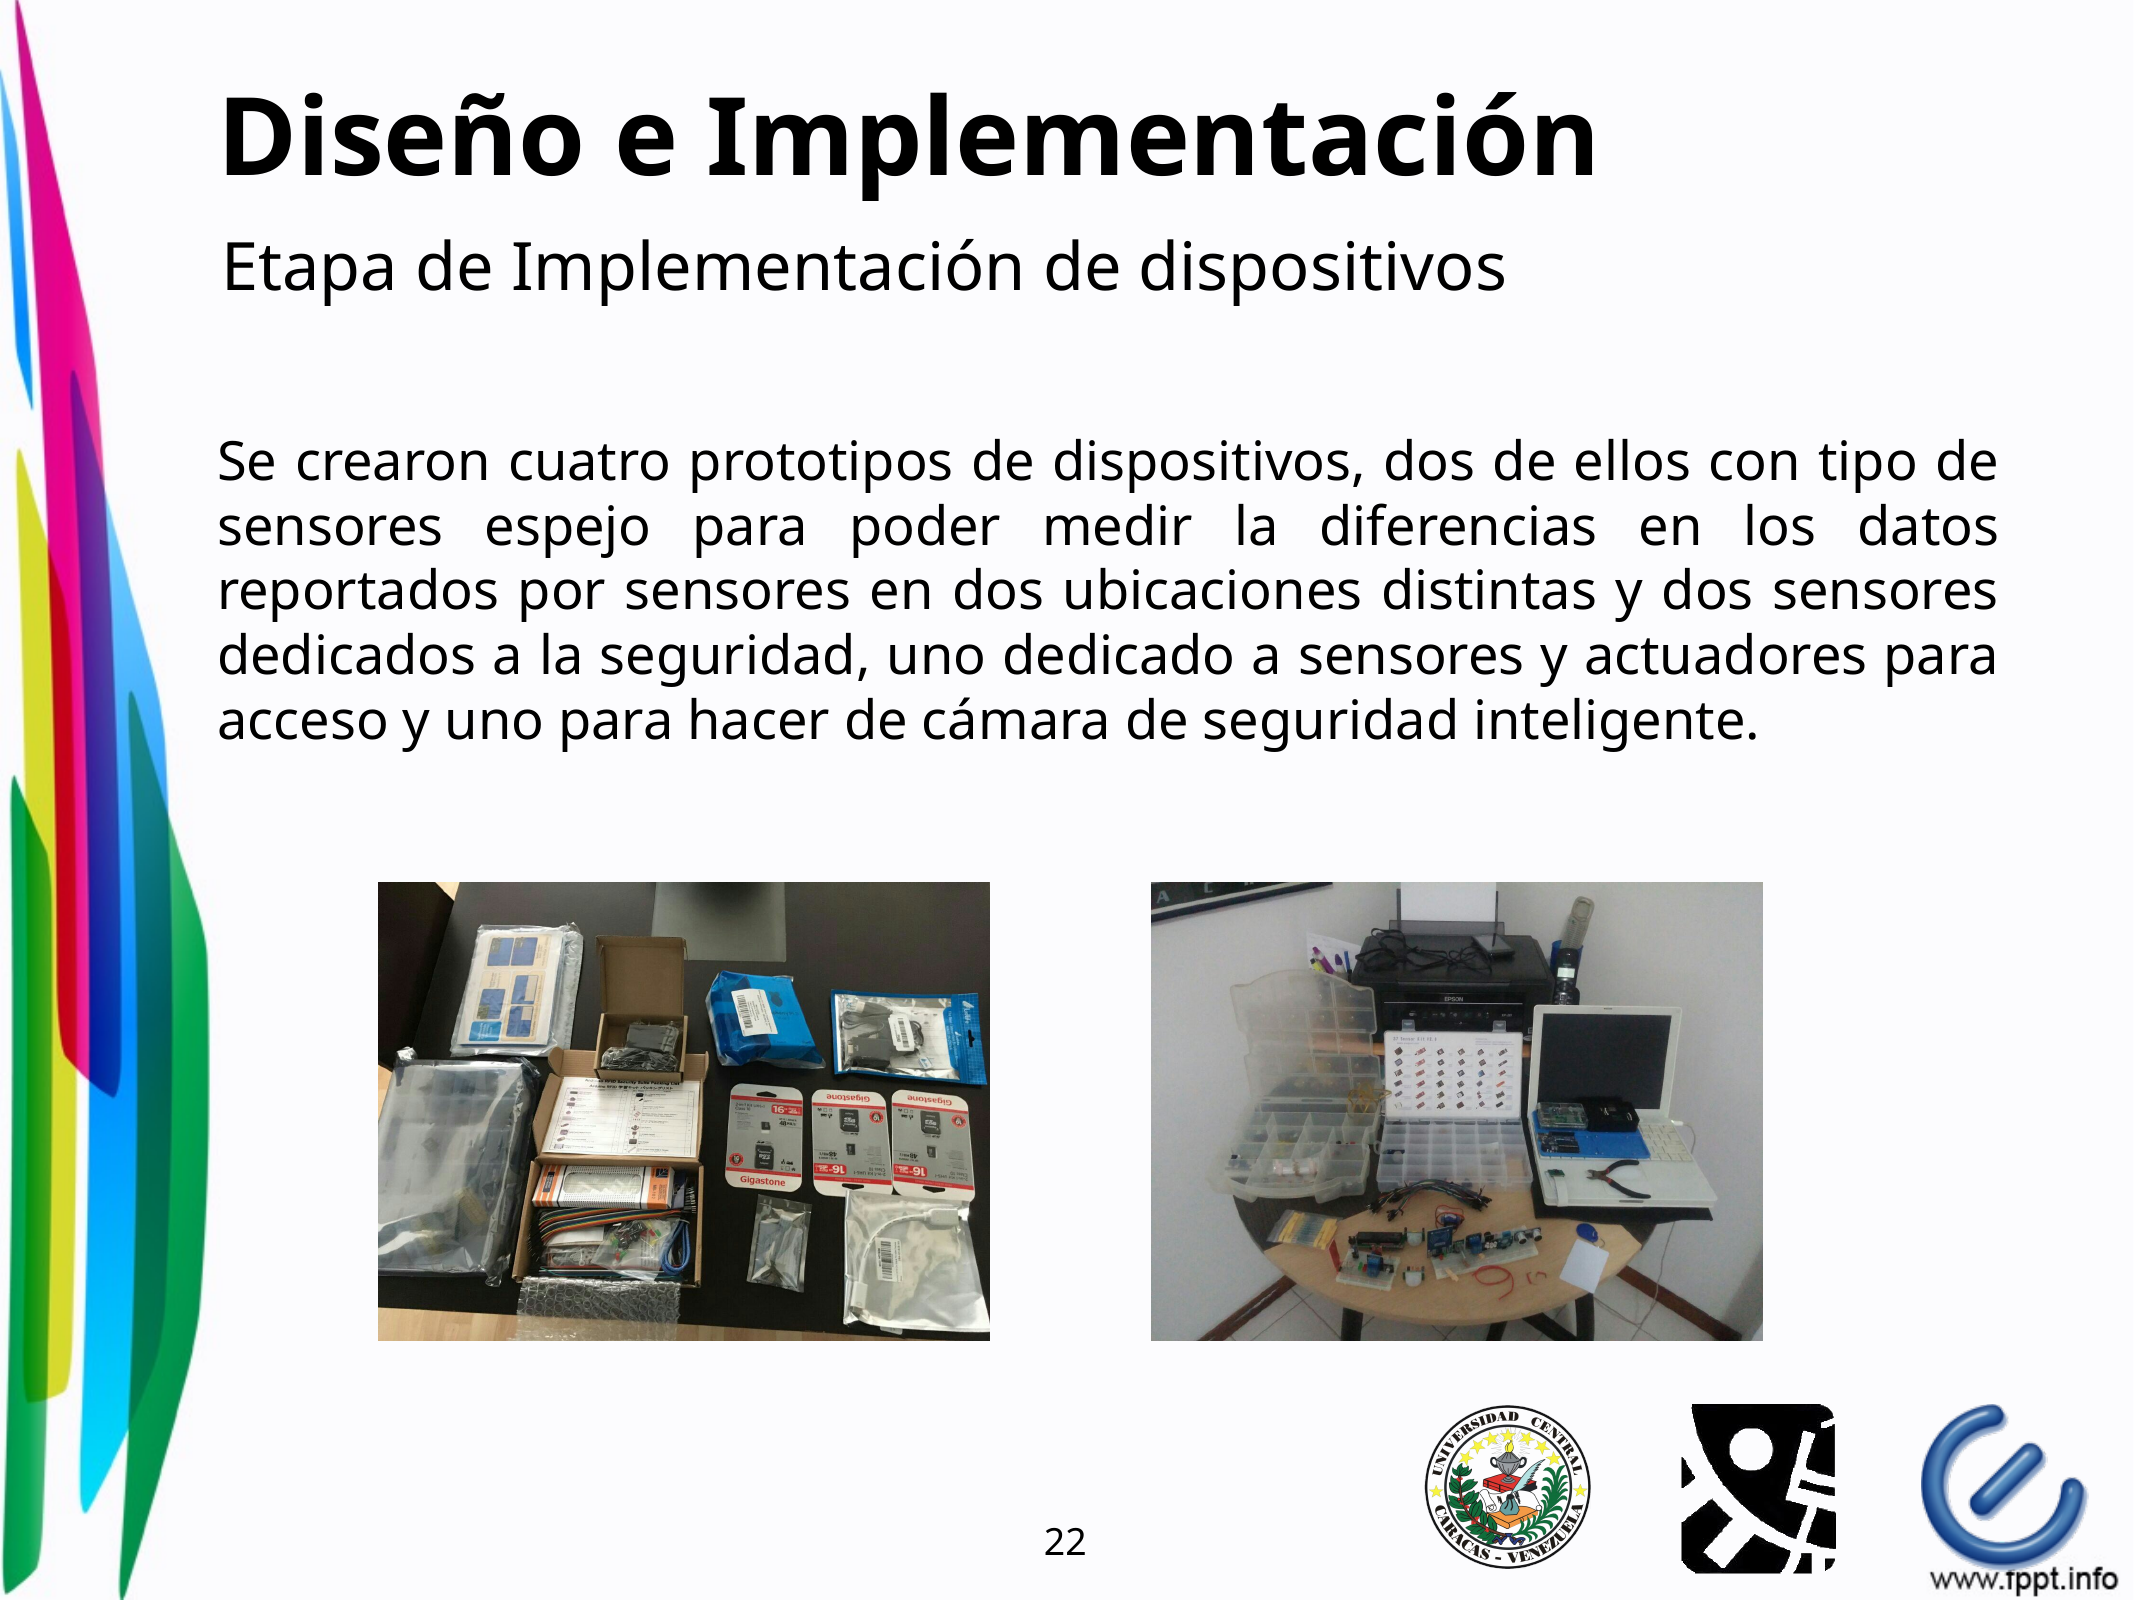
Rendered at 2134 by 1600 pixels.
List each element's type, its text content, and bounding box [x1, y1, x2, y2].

text_box Diseño e Implementación [217, 58, 2002, 206]
text_box Etapa de Implementación de dispositivos [212, 210, 2028, 317]
text_box Se crearon cuatro prototipos de dispositivos, dos de ellos con tipo de sensores espejo para poder medir la diferencias en los datos reportados por sensores en dos ubicaciones distintas y dos sensores dedicados a la seguridad, uno dedicado a sensores y actuadores para acceso y uno para hacer de cámara de seguridad inteligente. [217, 425, 2001, 1382]
text_box 22 [1035, 1517, 1096, 1581]
picture [0, 0, 2134, 1600]
